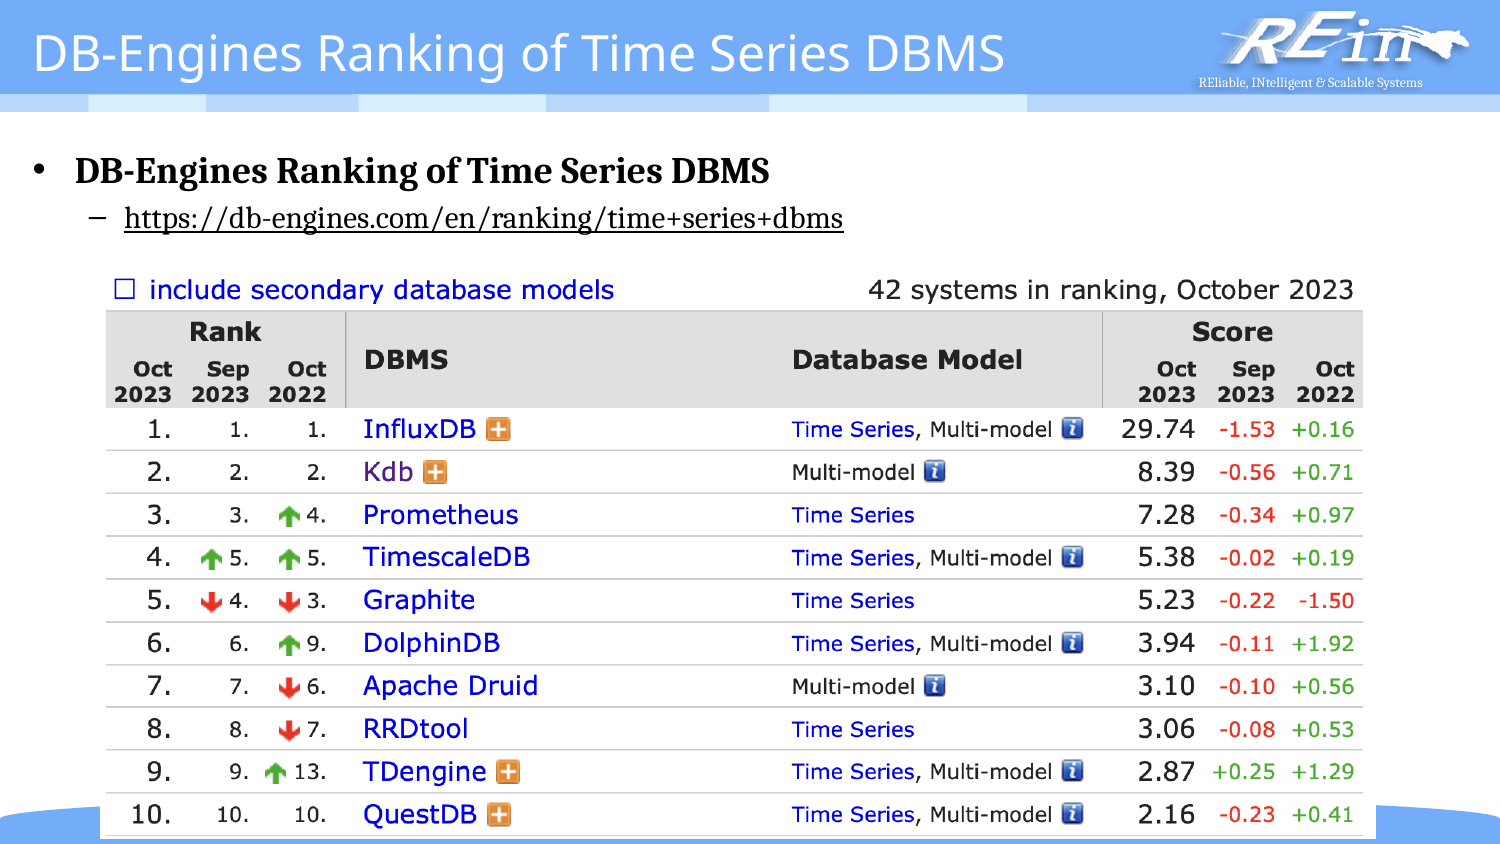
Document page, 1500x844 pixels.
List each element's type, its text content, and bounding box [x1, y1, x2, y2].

picture [100, 260, 1376, 839]
list DB-Engines Ranking of Time Series DBMS https://db-engines.com/en/ranking/time+series+dbms [17, 138, 1459, 786]
title DB-Engines Ranking of Time Series DBMS [17, 17, 1136, 86]
